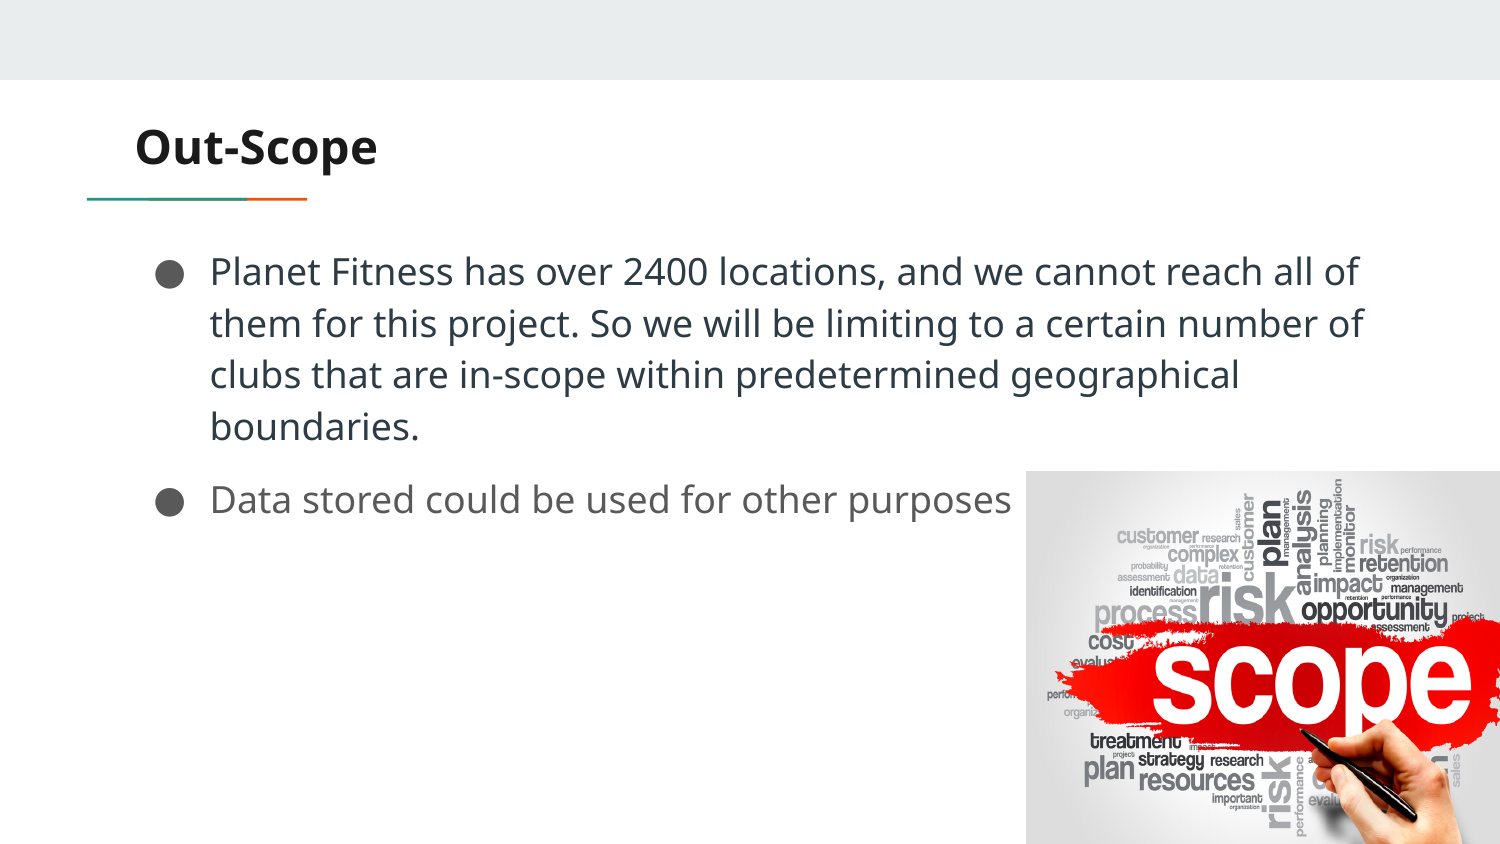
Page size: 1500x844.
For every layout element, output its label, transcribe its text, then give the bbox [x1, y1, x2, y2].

list Planet Fitness has over 2400 locations, and we cannot reach all of them for this project. So we will be limiting to a certain number of clubs that are in-scope within predetermined geographical boundaries. Data stored could be used for other purposes [119, 226, 1381, 712]
title Out-Scope [119, 102, 1381, 190]
picture [1026, 471, 1500, 844]
